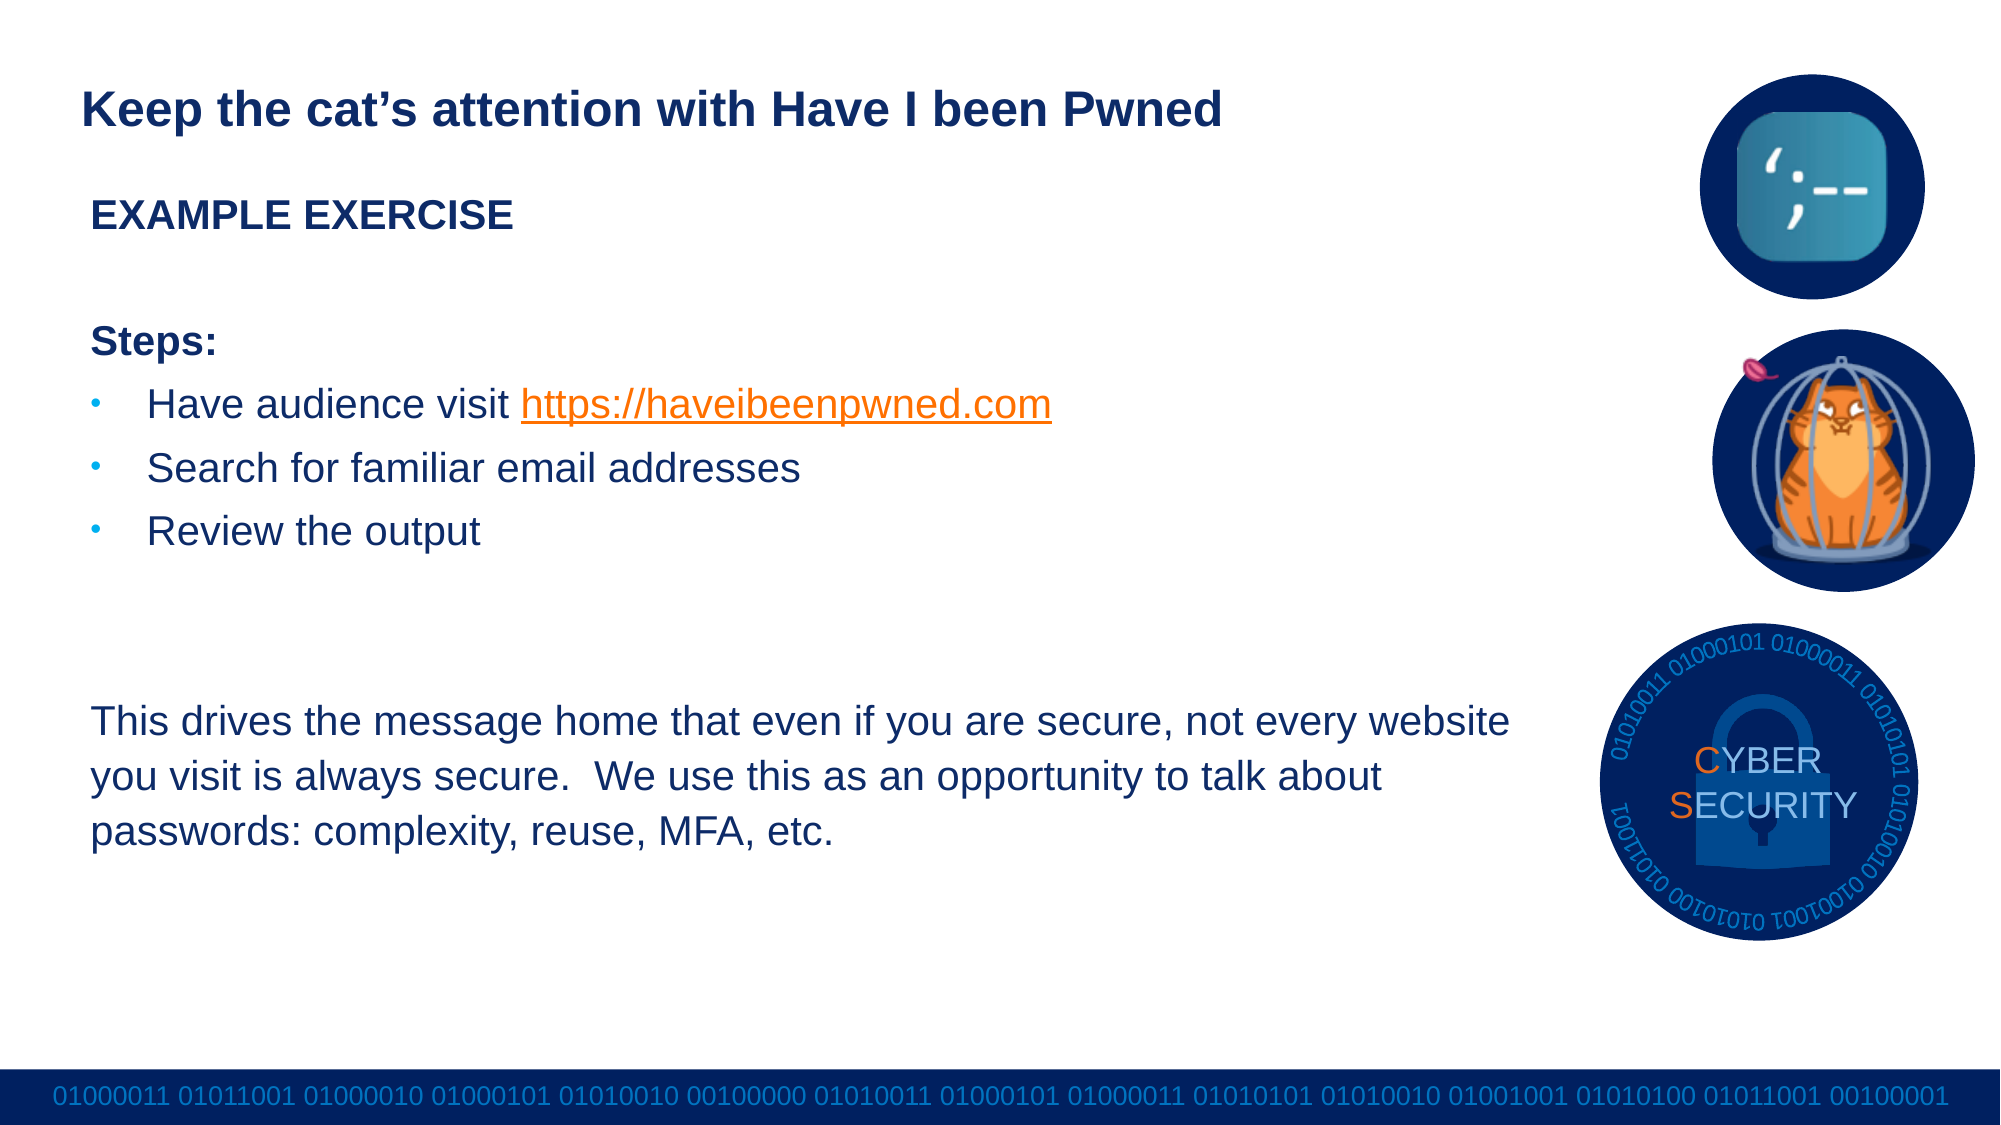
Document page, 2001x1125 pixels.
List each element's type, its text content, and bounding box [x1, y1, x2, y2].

picture [1647, 666, 1878, 897]
list Keep the cat’s attention with Have I been Pwned [65, 62, 1576, 151]
picture [1737, 356, 1947, 566]
picture [1737, 112, 1888, 263]
list EXAMPLE EXERCISE Steps: Have audience visit https://haveibeenpwned.com Search for familiar email addresses Review the output This drives the message home that even if you are secure, not every website you visit is always secure. We use this as an opportunity to talk about passwords: complexity, reuse, MFA, etc. [65, 174, 1576, 1038]
